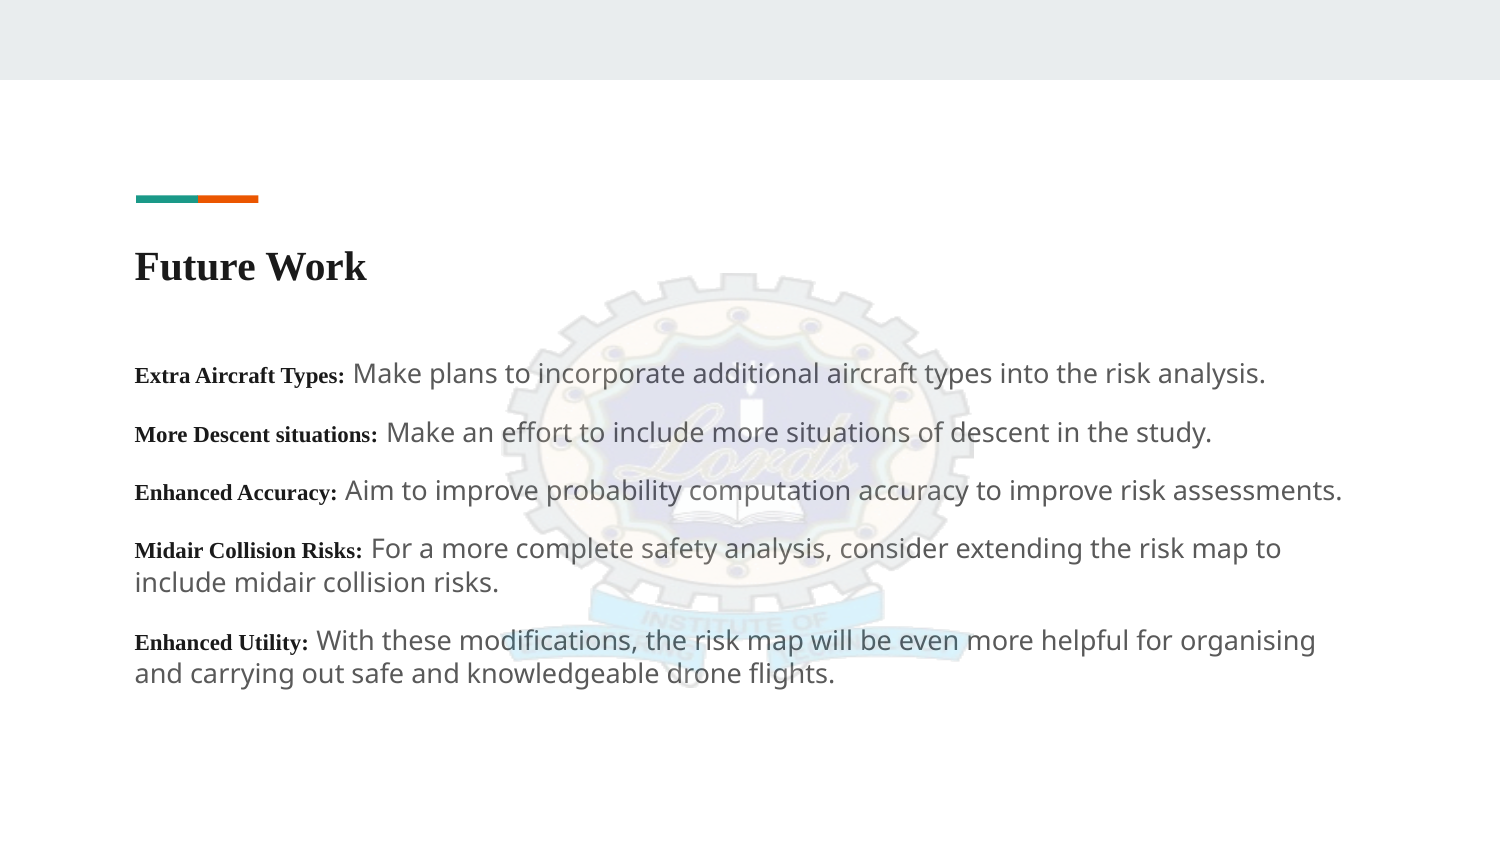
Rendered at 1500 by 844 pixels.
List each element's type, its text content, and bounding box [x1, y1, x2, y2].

picture [499, 273, 975, 688]
title Future Work [119, 216, 1381, 305]
list Extra Aircraft Types: Make plans to incorporate additional aircraft types into the risk analysis. More Descent situations: Make an effort to include more situations of descent in the study. Enhanced Accuracy: Aim to improve probability computation accuracy to improve risk assessments. Midair Collision Risks: For a more complete safety analysis, consider extending the risk map to include midair collision risks. Enhanced Utility: With these modifications, the risk map will be even more helpful for organising and carrying out safe and knowledgeable drone flights. [119, 341, 1381, 712]
